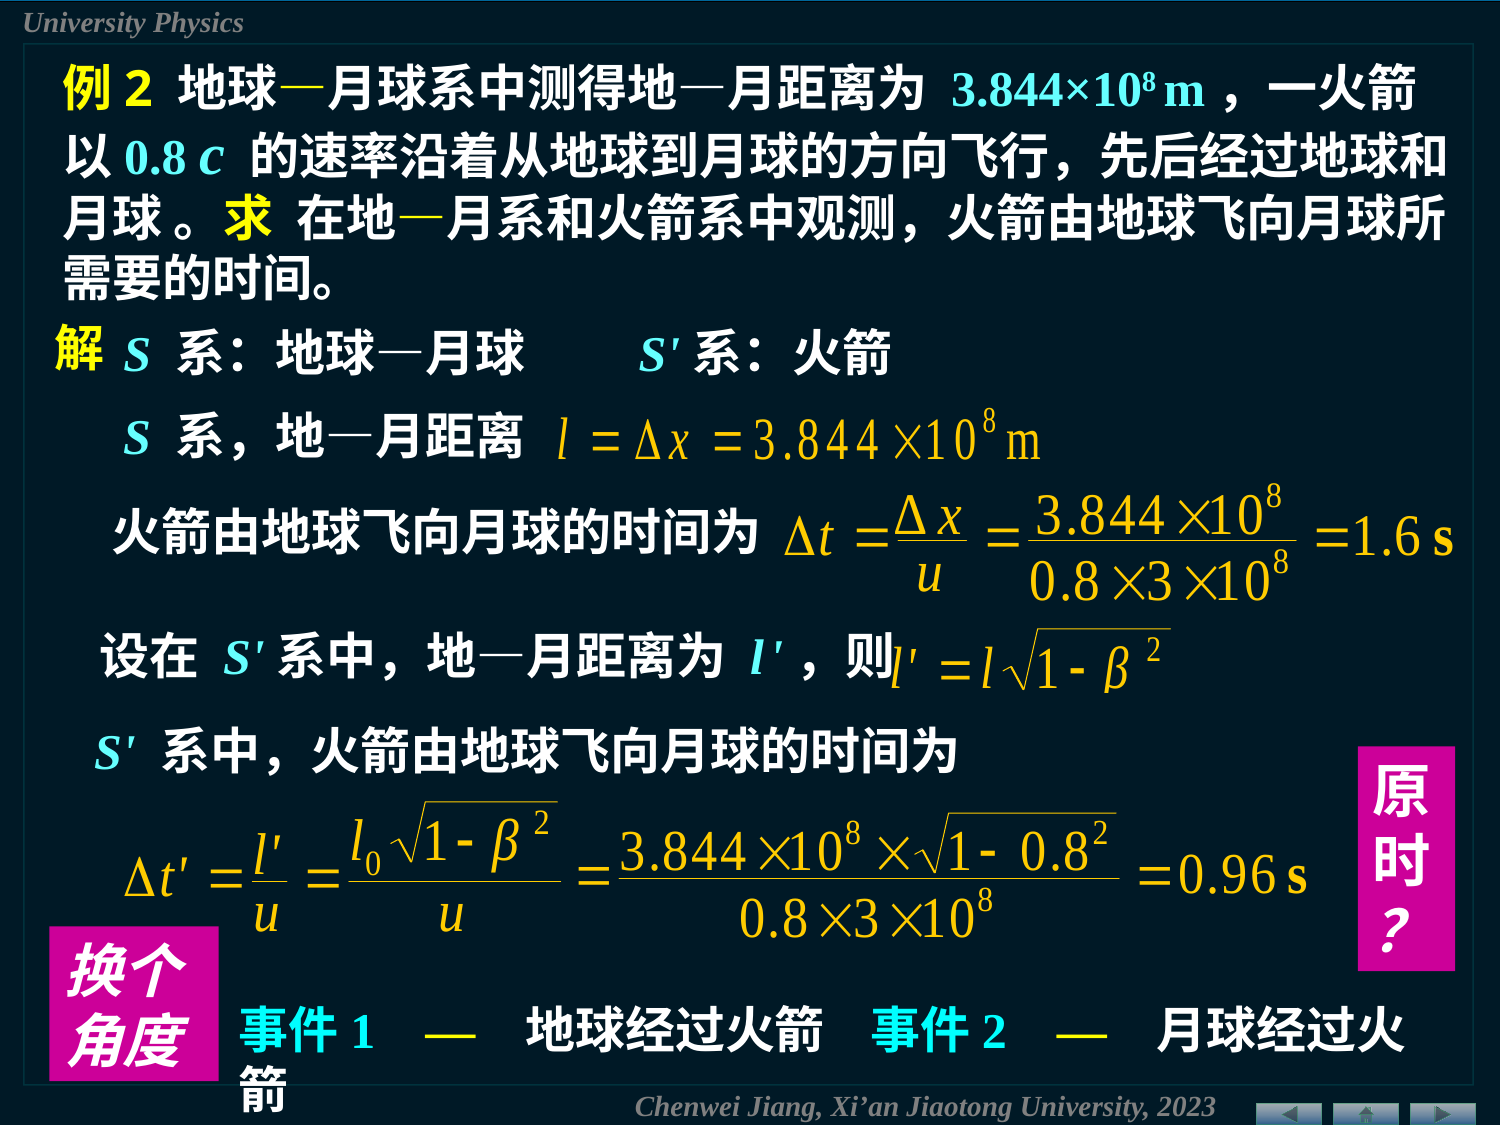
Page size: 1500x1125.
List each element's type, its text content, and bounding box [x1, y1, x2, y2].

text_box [120, 796, 566, 937]
text_box 例2 地球—月球系中测得地—月距离为 3.844×108 m，一火箭以0.8 c 的速率沿着从地球到月球的方向飞行，先后经过地球和月球 。求 在地—月系和火箭系中观测，火箭由地球飞向月球所需要的时间。 [47, 48, 1471, 314]
text_box 设在 S'系中，地—月距离为 l '，则 [85, 617, 1407, 693]
text_box S 系，地—月距离 [108, 396, 806, 472]
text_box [554, 399, 1055, 465]
text_box 事件1 — 地球经过火箭 事件2 — 月球经过火箭 [223, 991, 1471, 1125]
text_box S' 系中，火箭由地球飞向月球的时间为 [79, 711, 976, 787]
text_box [779, 475, 1459, 605]
text_box 原 时 ？ [1357, 746, 1456, 972]
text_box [887, 621, 1175, 694]
text_box S 系：地球—月球 S'系：火箭 [108, 314, 1054, 390]
text_box 解 [40, 308, 120, 384]
text_box 火箭由地球飞向月球的时间为 [96, 478, 775, 568]
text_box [569, 806, 1313, 942]
text_box 换个角度 [49, 926, 219, 1082]
